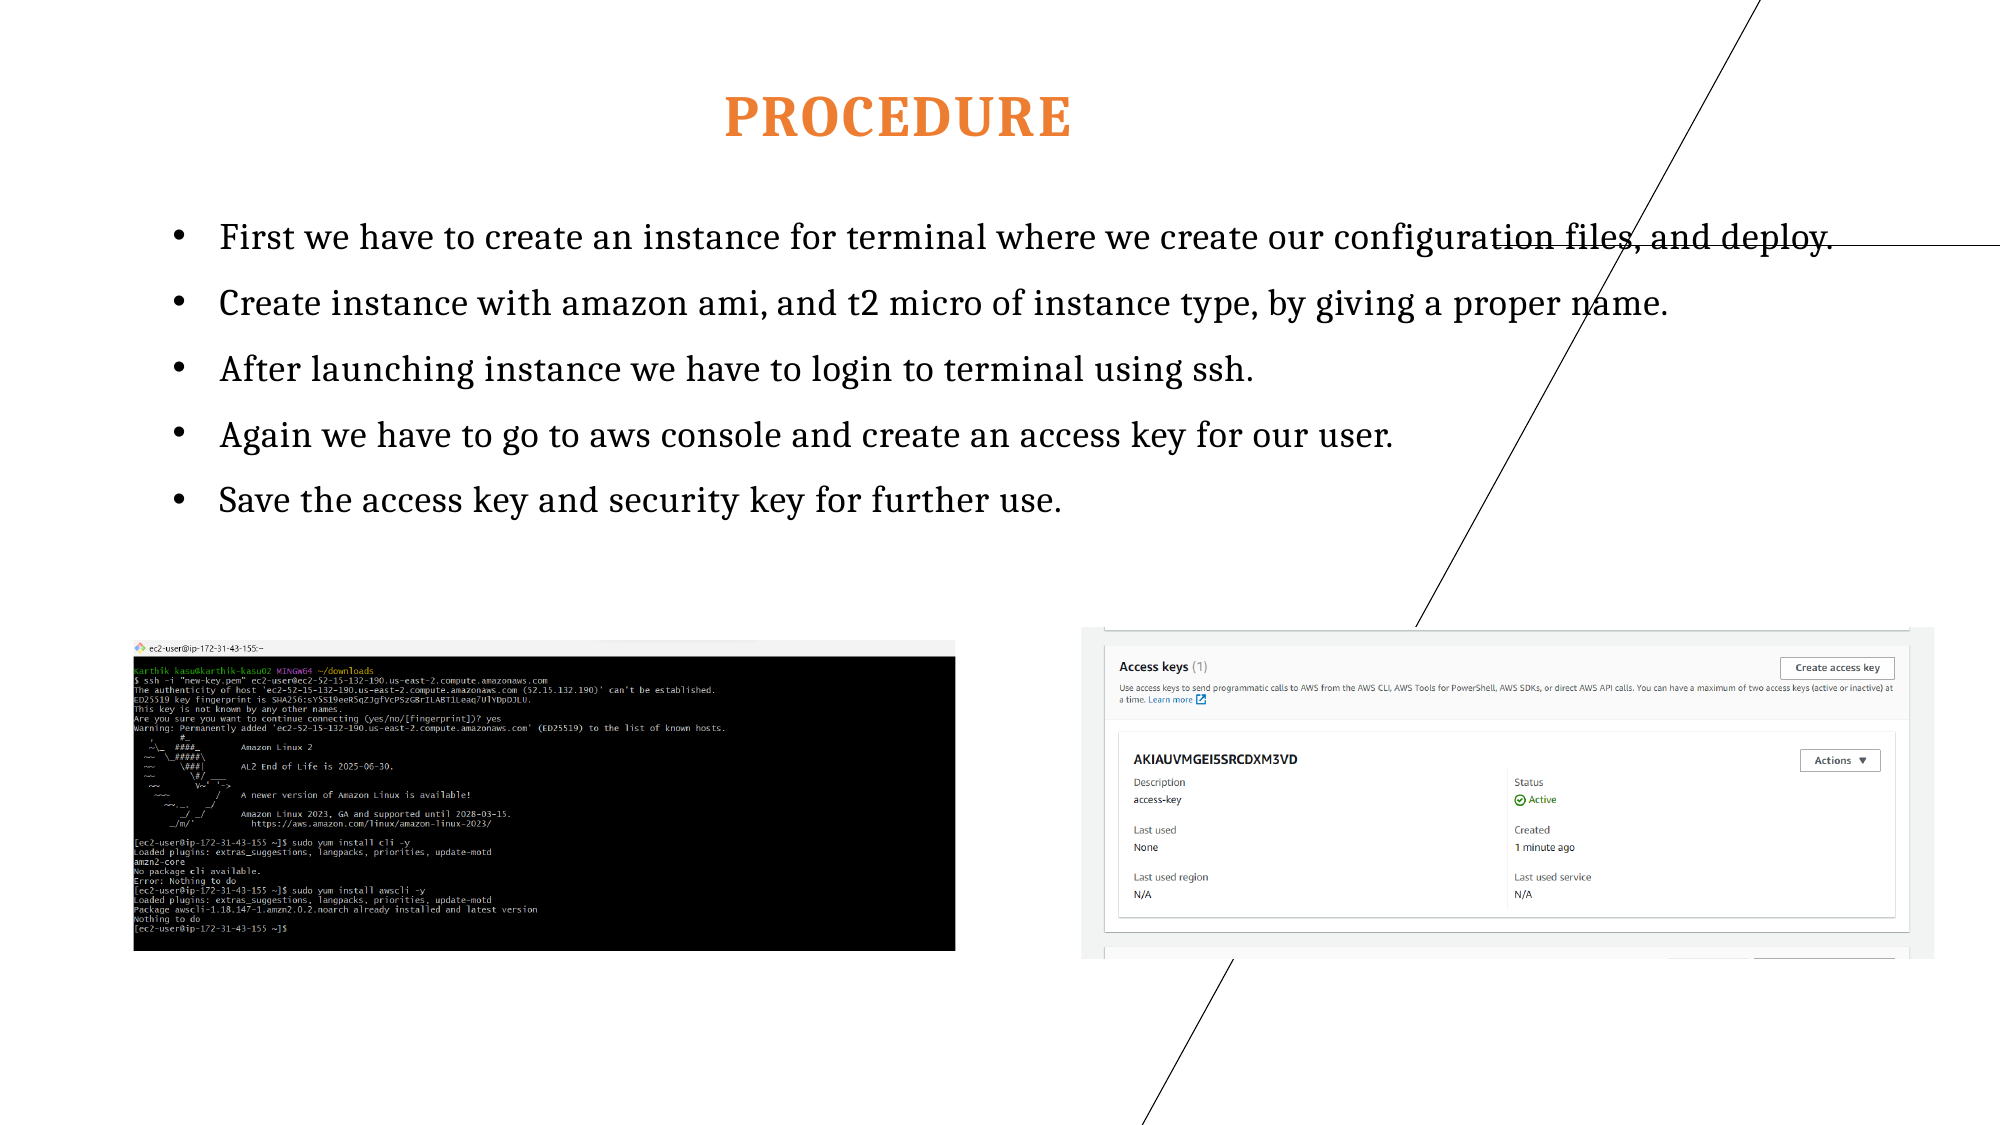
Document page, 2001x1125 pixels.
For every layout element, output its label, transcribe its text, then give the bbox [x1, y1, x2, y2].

title PROCEDURE [137, 52, 1864, 157]
list First we have to create an instance for terminal where we create our configuration files, and deploy. Create instance with amazon ami, and t2 micro of instance type, by giving a proper name. After launching instance we have to login to terminal using ssh. Again we have to go to aws console and create an access key for our user. Save the access key and security key for further use. [157, 204, 1864, 1068]
picture [133, 635, 956, 951]
picture [1081, 627, 1935, 959]
